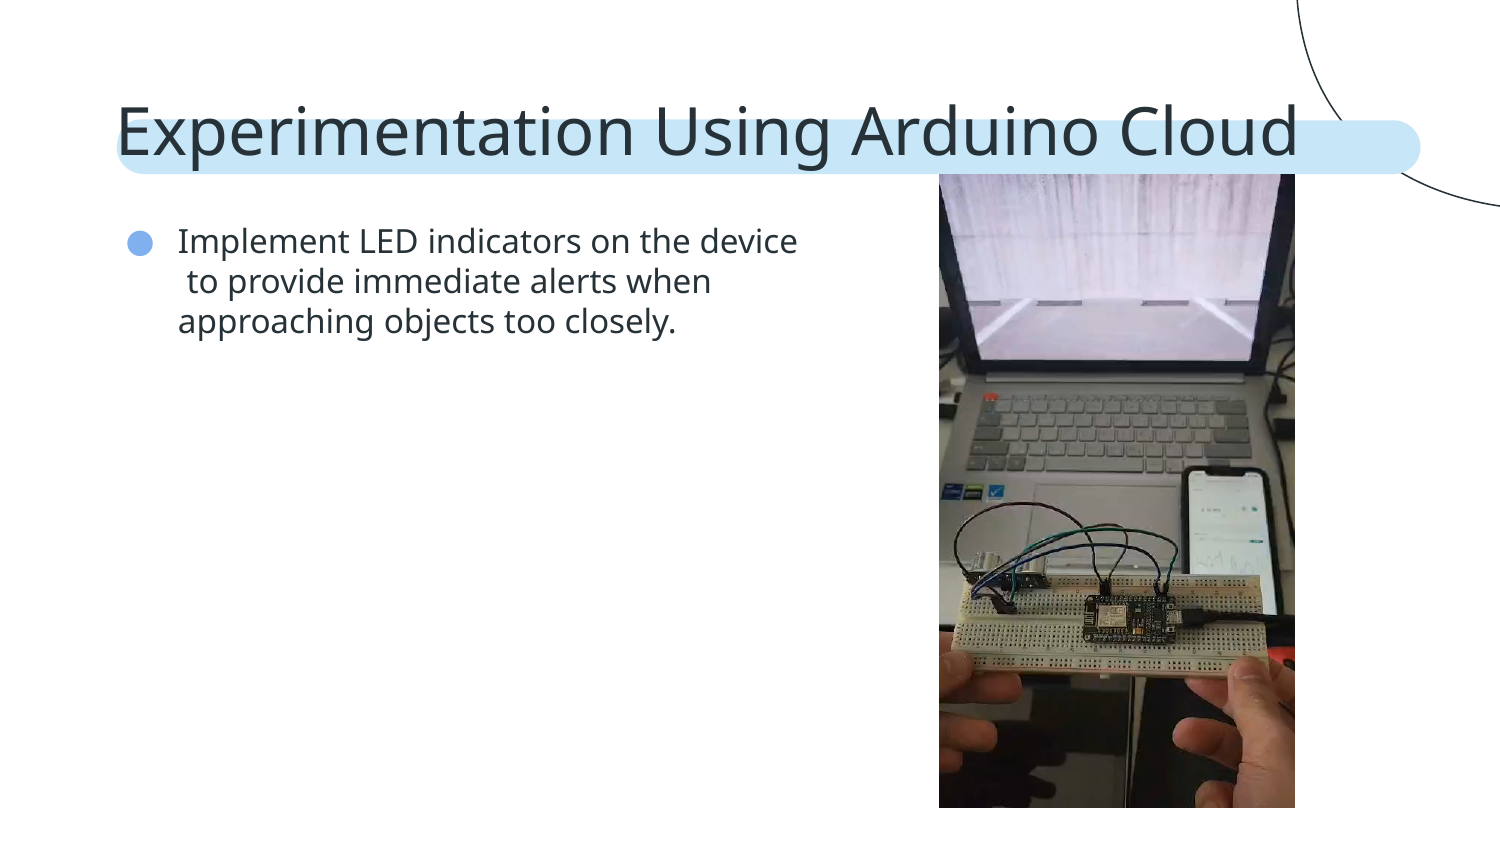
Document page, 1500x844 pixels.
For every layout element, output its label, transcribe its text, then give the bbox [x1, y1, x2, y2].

title Experimentation Using Arduino Cloud [100, 73, 1449, 175]
text_box Implement LED indicators on the device to provide immediate alerts when approaching objects too closely. [87, 165, 1170, 738]
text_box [938, 173, 1296, 809]
